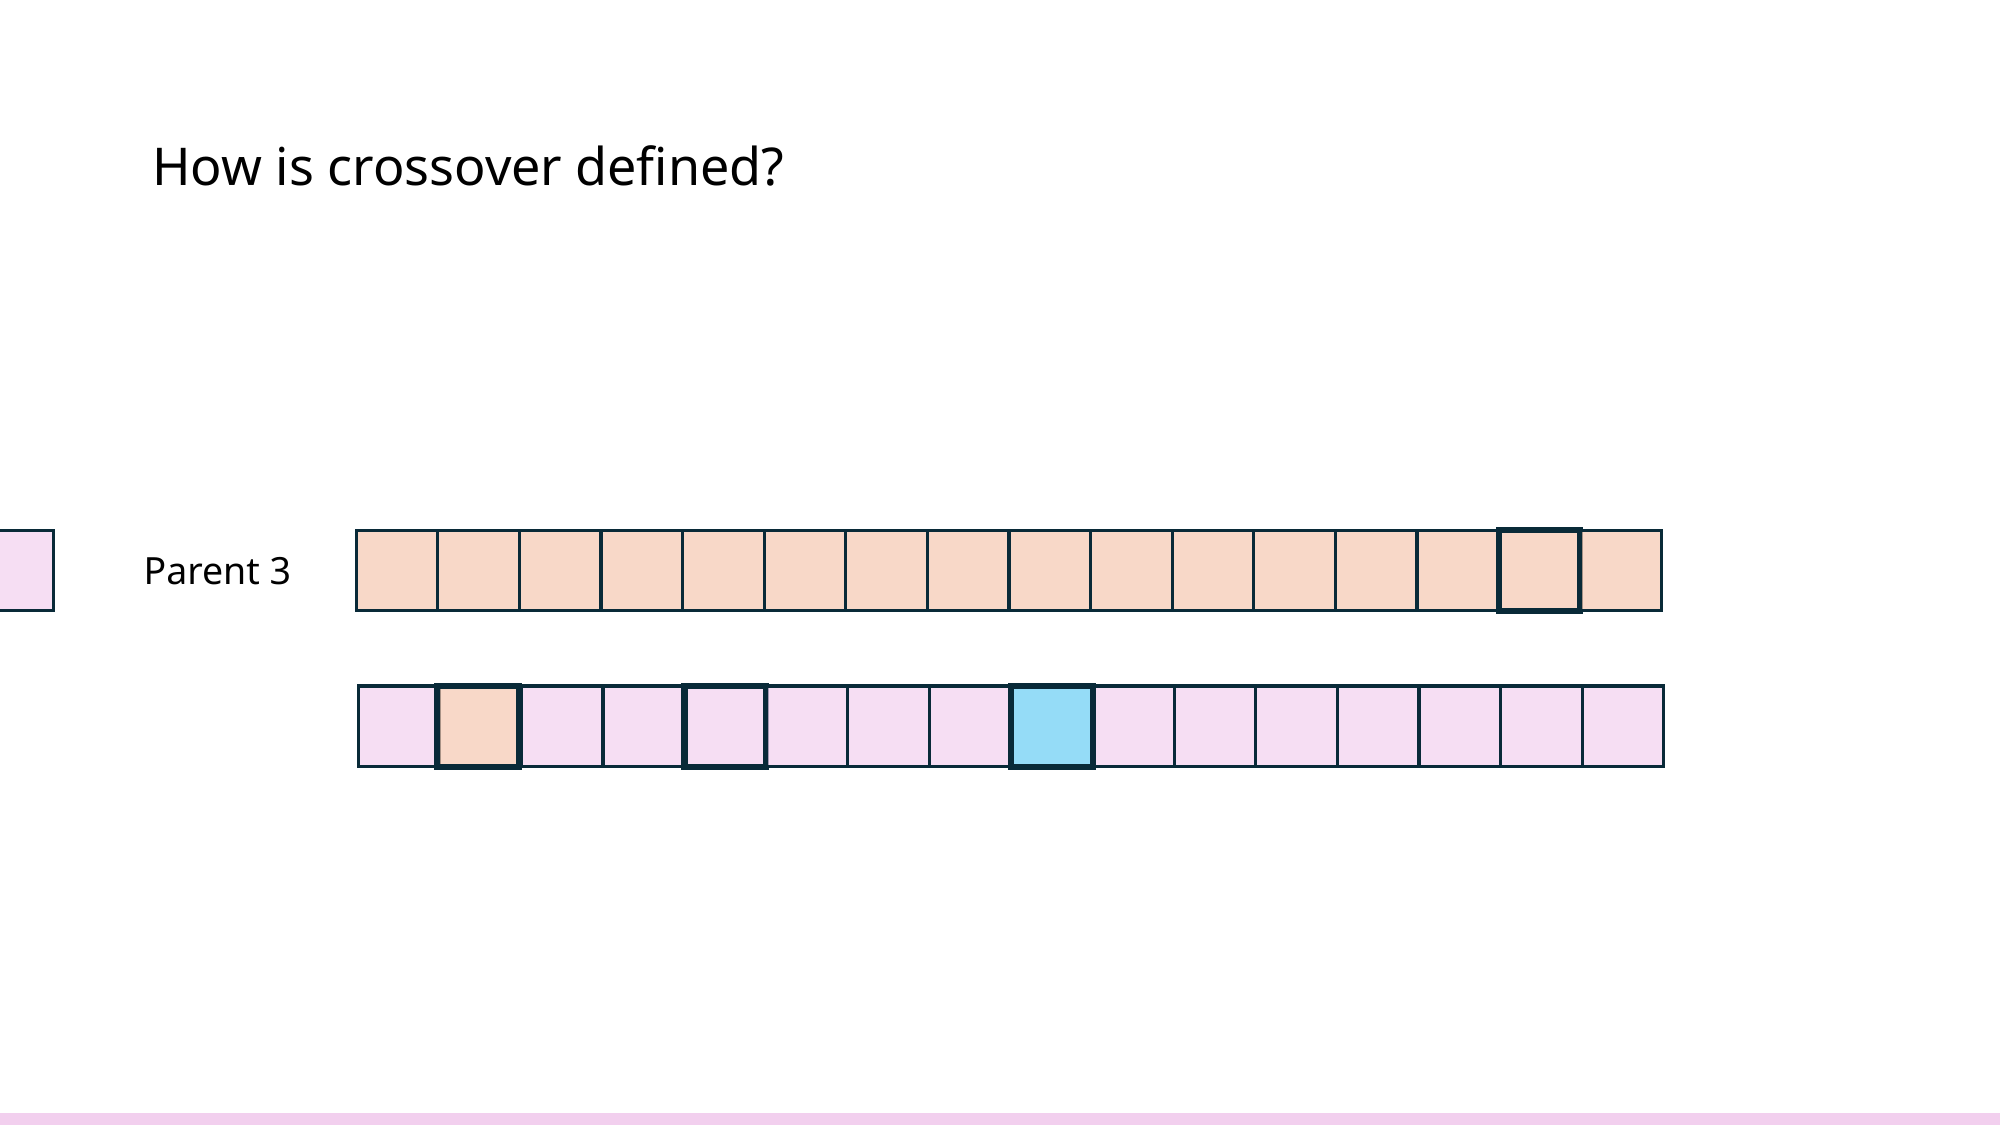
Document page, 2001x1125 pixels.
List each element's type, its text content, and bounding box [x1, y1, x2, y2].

text_box [1415, 529, 1497, 612]
text_box [1334, 529, 1415, 612]
text_box [846, 684, 928, 768]
text_box [1579, 529, 1663, 612]
text_box [1010, 684, 1094, 768]
text_box [1011, 529, 1089, 612]
text_box [1336, 684, 1418, 768]
text_box [765, 684, 846, 768]
text_box [1499, 684, 1581, 768]
text_box [1089, 529, 1171, 612]
text_box [436, 529, 518, 612]
text_box [1252, 529, 1334, 612]
text_box [683, 684, 765, 768]
title How is crossover defined? [137, 59, 1863, 278]
text_box [1418, 684, 1499, 768]
text_box [681, 529, 763, 612]
text_box [520, 684, 601, 768]
text_box [1497, 529, 1579, 612]
text_box [1171, 529, 1252, 612]
text_box [928, 684, 1010, 768]
text_box [1581, 684, 1665, 768]
text_box [355, 529, 436, 612]
text_box [844, 529, 926, 612]
text_box [0, 529, 55, 612]
text_box [763, 529, 844, 612]
text_box [1094, 684, 1173, 768]
text_box [436, 684, 520, 768]
text_box [1254, 684, 1336, 768]
text_box [518, 529, 599, 612]
text_box [599, 529, 681, 612]
text_box [601, 684, 683, 768]
text_box [926, 529, 1011, 612]
text_box Parent 3 [128, 539, 307, 600]
text_box [1173, 684, 1254, 768]
text_box [0, 1111, 2000, 1125]
text_box [357, 684, 436, 768]
